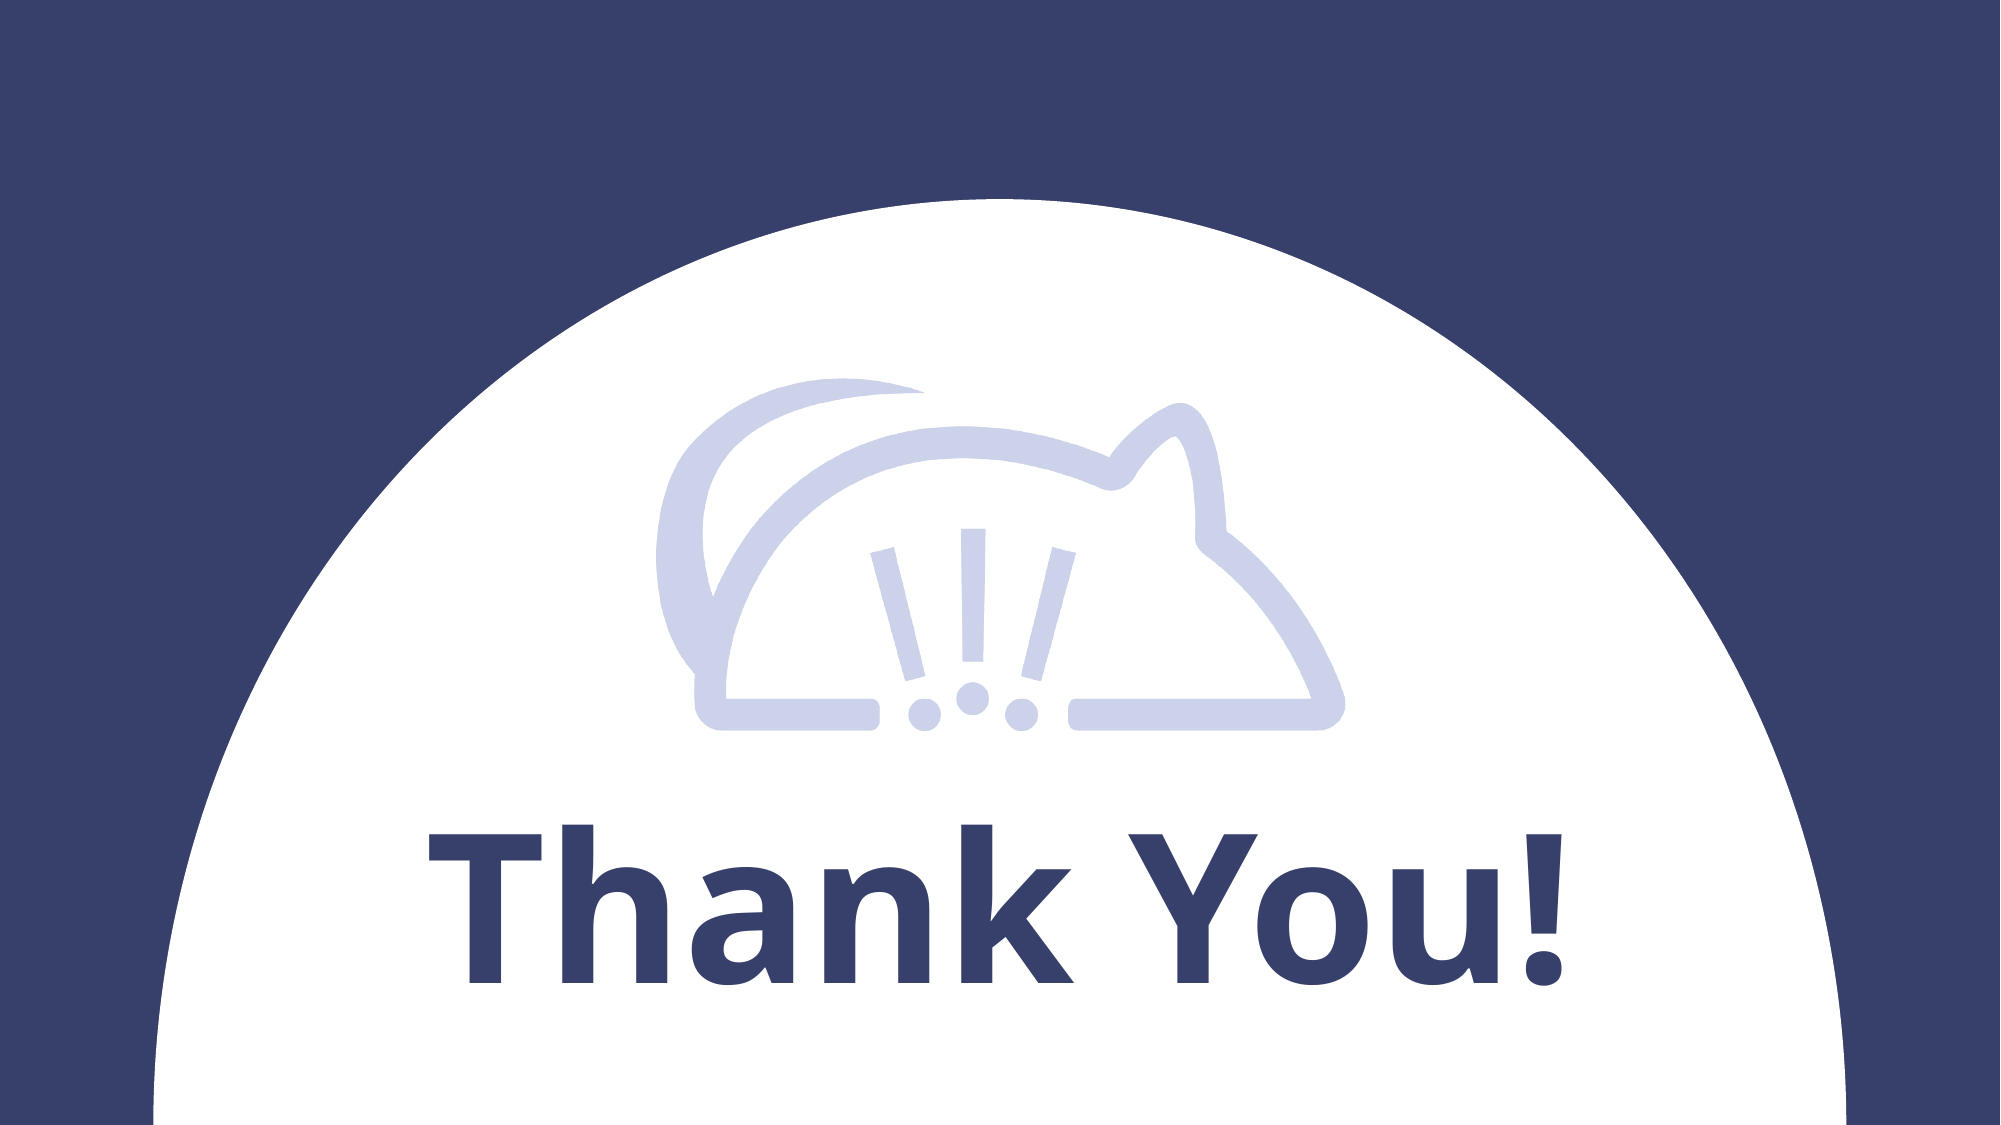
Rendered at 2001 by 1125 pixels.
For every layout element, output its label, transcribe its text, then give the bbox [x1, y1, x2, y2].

picture [519, 74, 1482, 1036]
text_box [151, 361, 1848, 1125]
text_box Thank You! [403, 767, 519, 1033]
text_box Thank You! [1482, 767, 1596, 1033]
